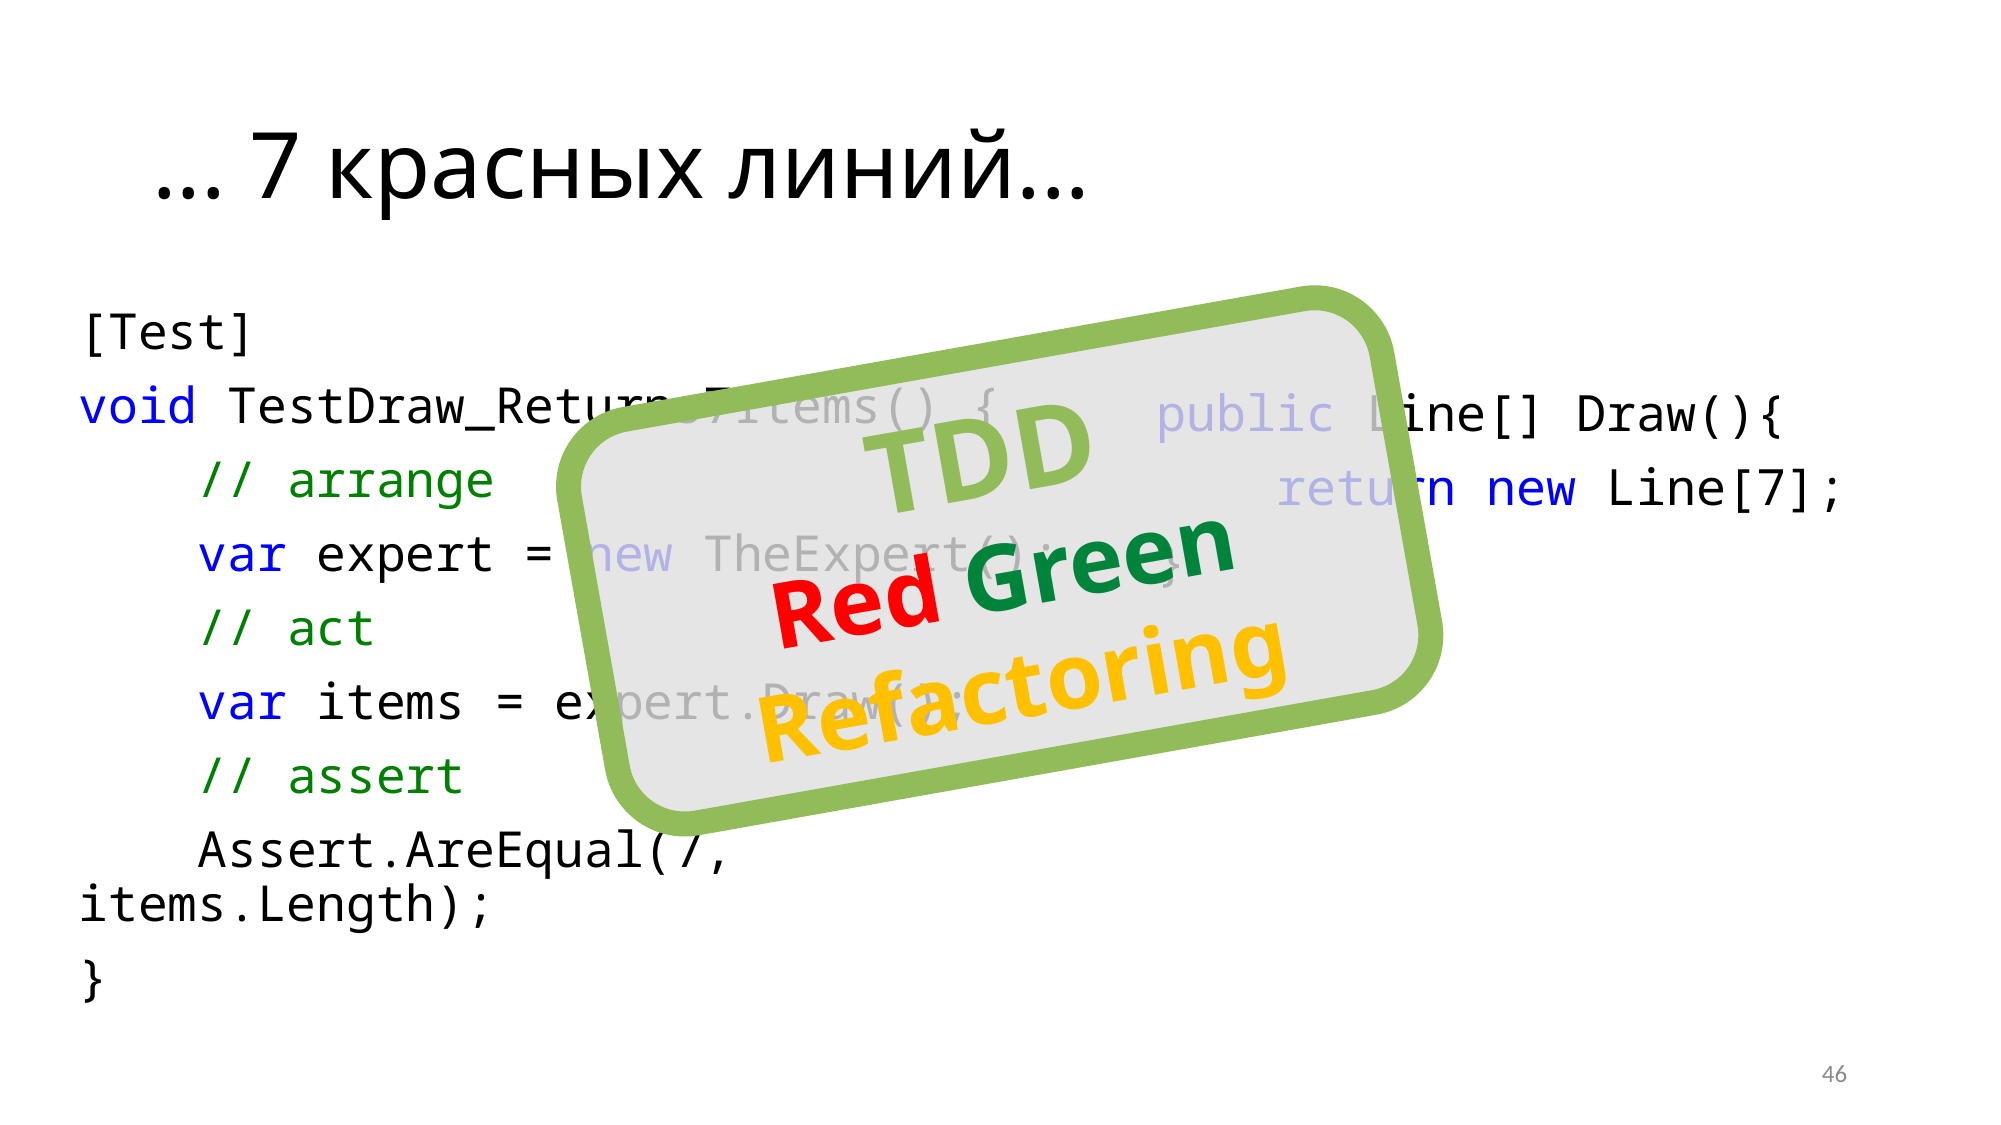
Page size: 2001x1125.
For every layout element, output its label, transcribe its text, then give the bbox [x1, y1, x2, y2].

text_box TDD Red Green Refactoring [567, 296, 1432, 826]
list public Line[] Draw(){ return new Line[7]; } [1140, 299, 1930, 1014]
slide_number 46 [1412, 1042, 1863, 1103]
list [Test] void TestDraw_Returns7Items() { // arrange var expert = new TheExpert(); // act var items = expert.Draw(); // assert Assert.AreEqual(7, items.Length); } [63, 299, 1119, 1014]
title ... 7 красных линий... [137, 59, 1863, 278]
